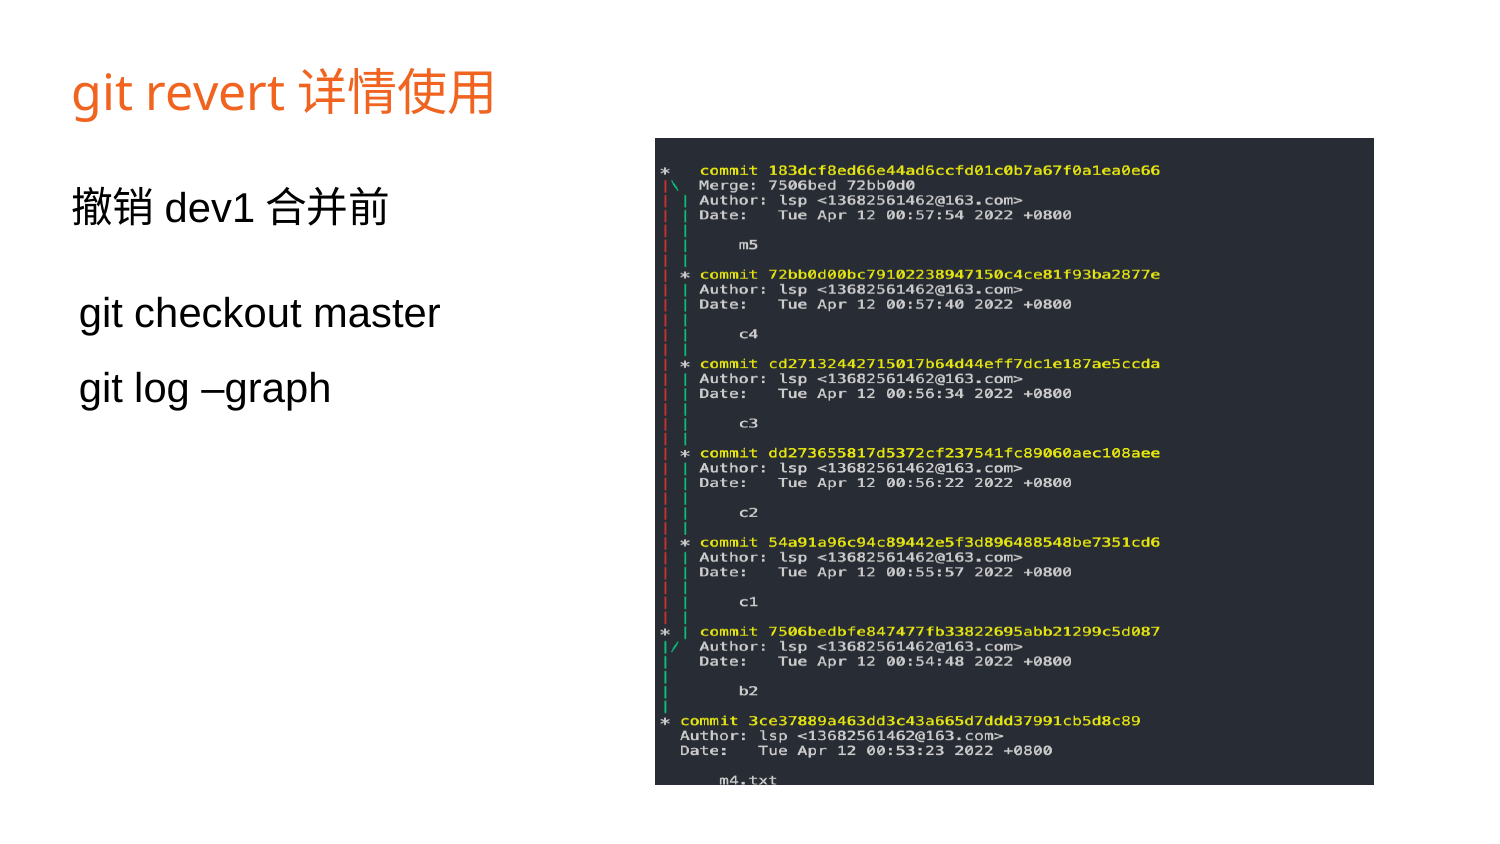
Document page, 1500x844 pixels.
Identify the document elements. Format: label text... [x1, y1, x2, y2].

text_box git revert详情使用 [56, 53, 524, 128]
text_box 撤销dev1合并前 [56, 173, 406, 239]
picture [655, 138, 1374, 785]
text_box git checkout master git log –graph [64, 253, 556, 419]
